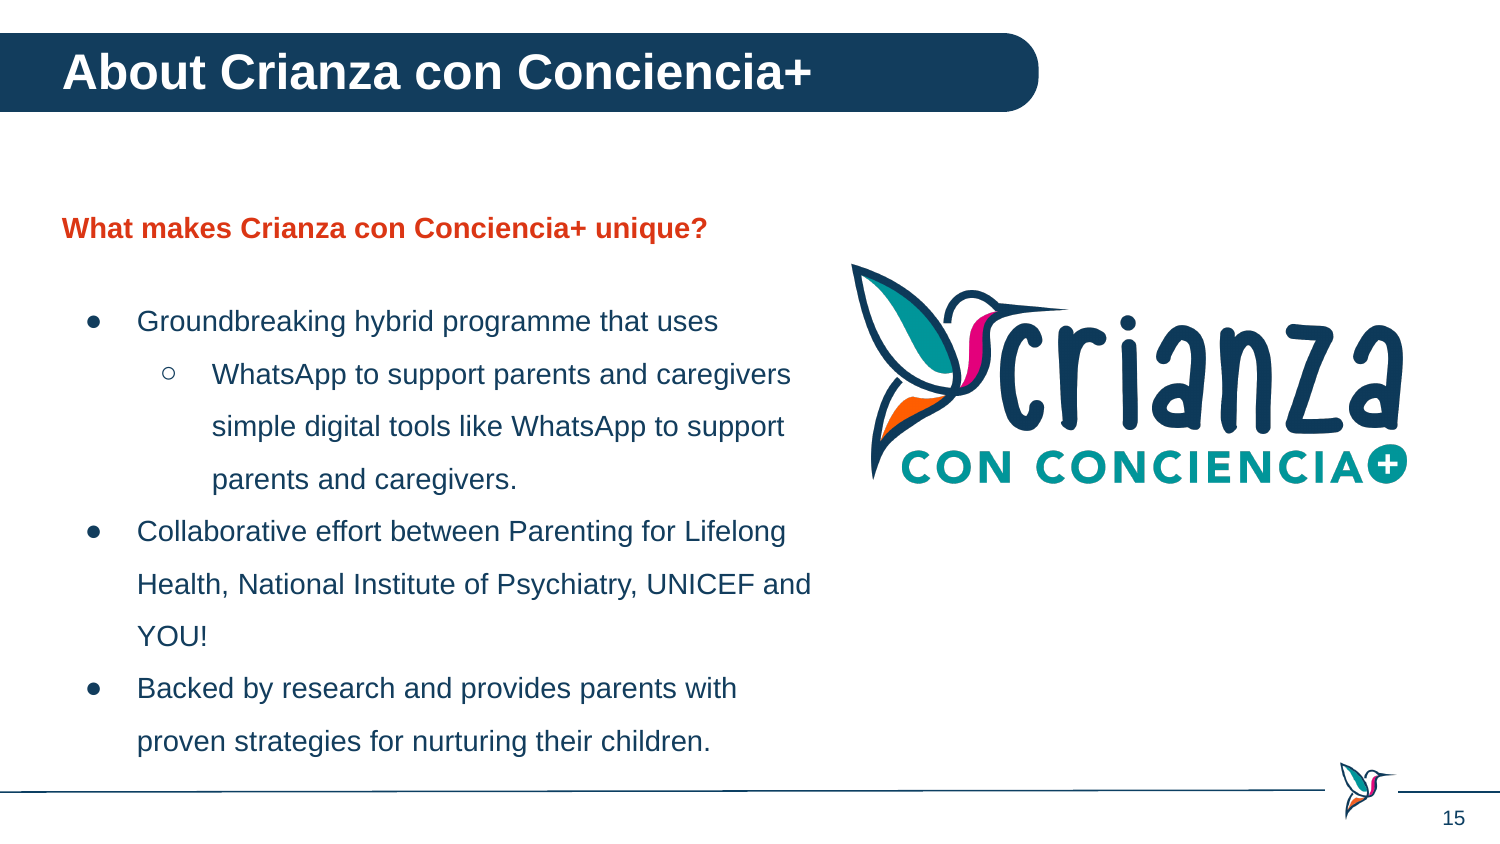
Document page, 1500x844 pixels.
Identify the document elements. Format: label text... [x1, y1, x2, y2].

picture [848, 236, 1410, 511]
picture [1338, 759, 1398, 823]
text_box What makes Crianza con Conciencia+ unique? Groundbreaking hybrid programme that uses WhatsApp to support parents and caregivers simple digital tools like WhatsApp to support parents and caregivers. Collaborative effort between Parenting for Lifelong Health, National Institute of Psychiatry, UNICEF and YOU! Backed by research and provides parents with proven strategies for nurturing their children. [46, 184, 830, 765]
text_box [0, 33, 1020, 112]
text_box About Crianza con Conciencia+ [46, 32, 1500, 108]
